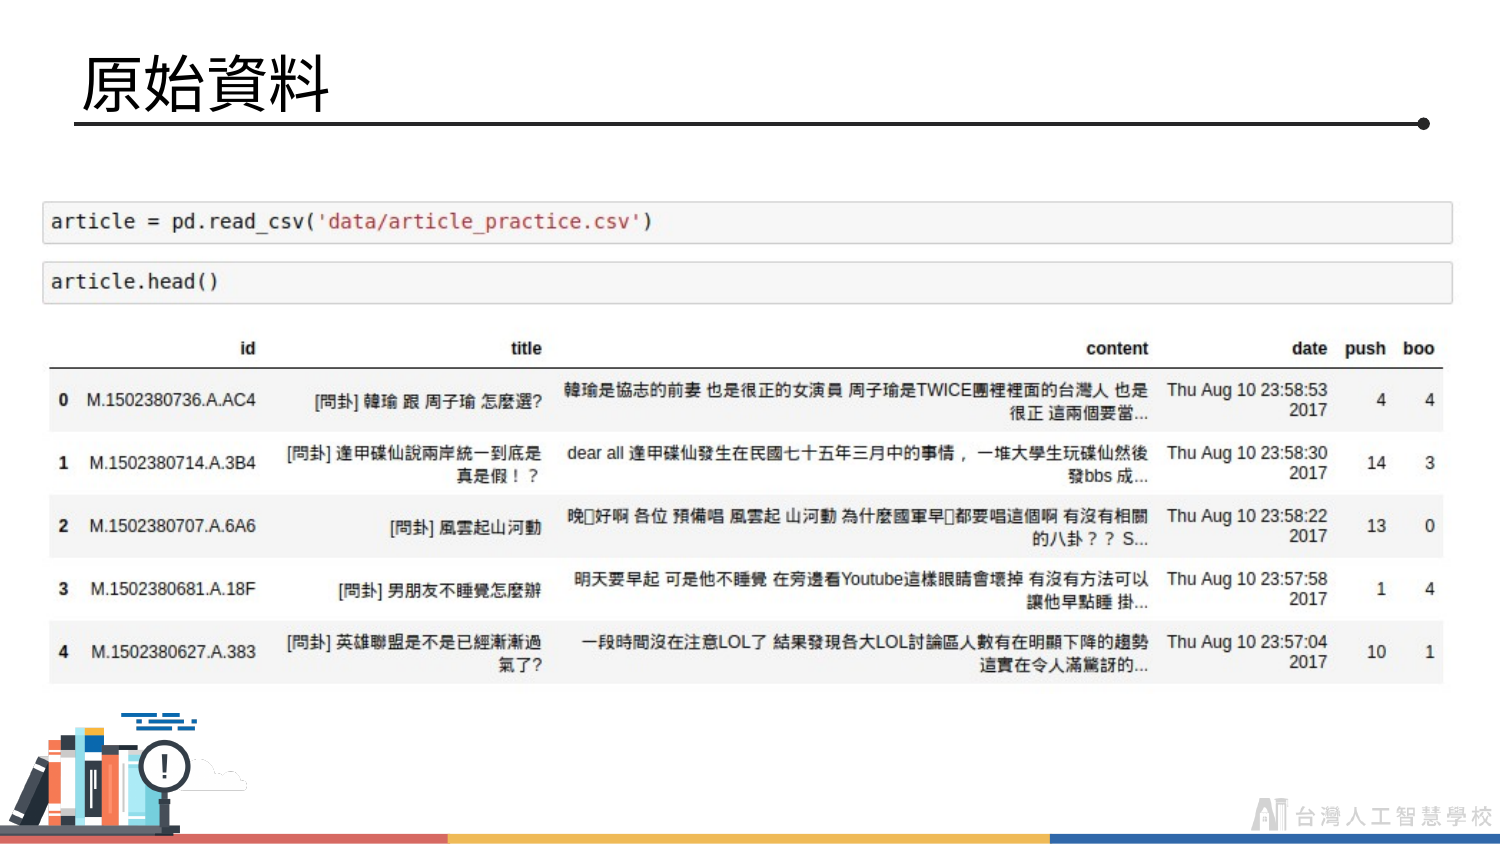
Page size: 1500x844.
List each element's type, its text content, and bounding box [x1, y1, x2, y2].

title 原始資料 [77, 35, 1038, 129]
picture [0, 713, 247, 836]
picture [30, 190, 1469, 695]
